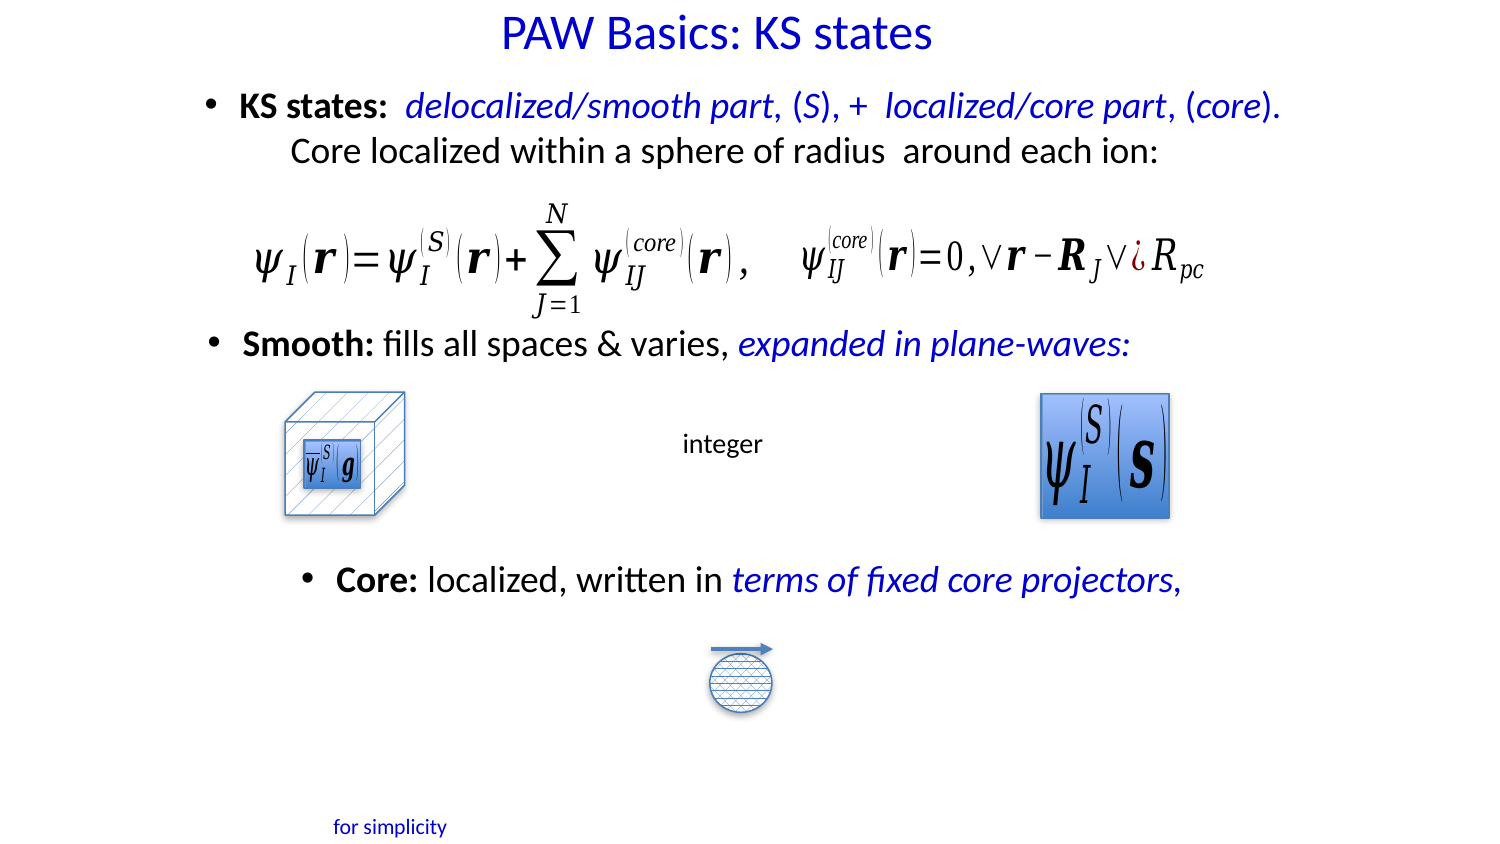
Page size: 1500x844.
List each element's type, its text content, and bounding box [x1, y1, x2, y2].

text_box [187, 311, 1169, 536]
text_box PAW Basics: KS states [435, 0, 999, 68]
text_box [180, 547, 1316, 844]
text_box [189, 72, 1298, 320]
